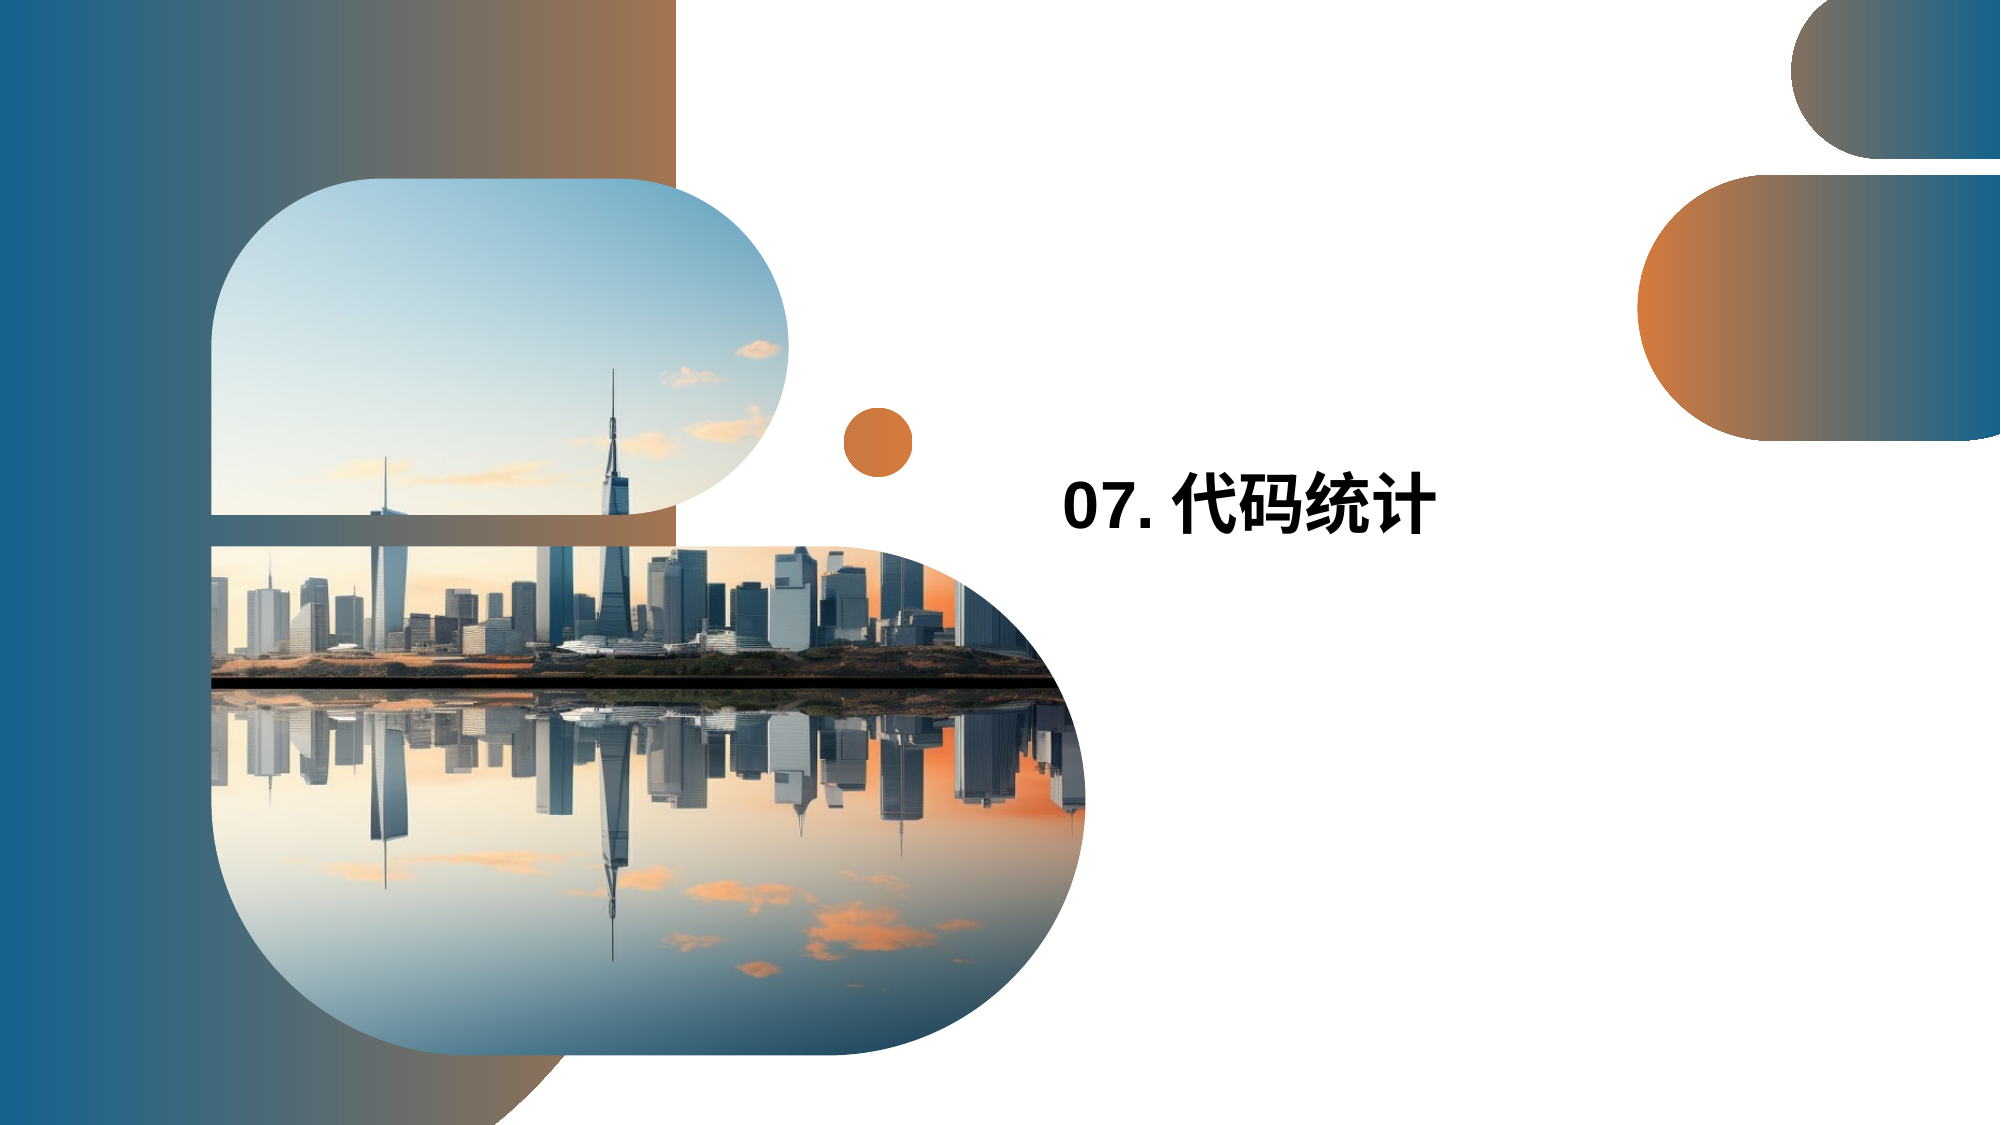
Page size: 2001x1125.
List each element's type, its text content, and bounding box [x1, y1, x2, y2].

title 07.代码统计 [1047, 453, 1890, 549]
picture [211, 178, 789, 515]
picture [211, 546, 1086, 1056]
